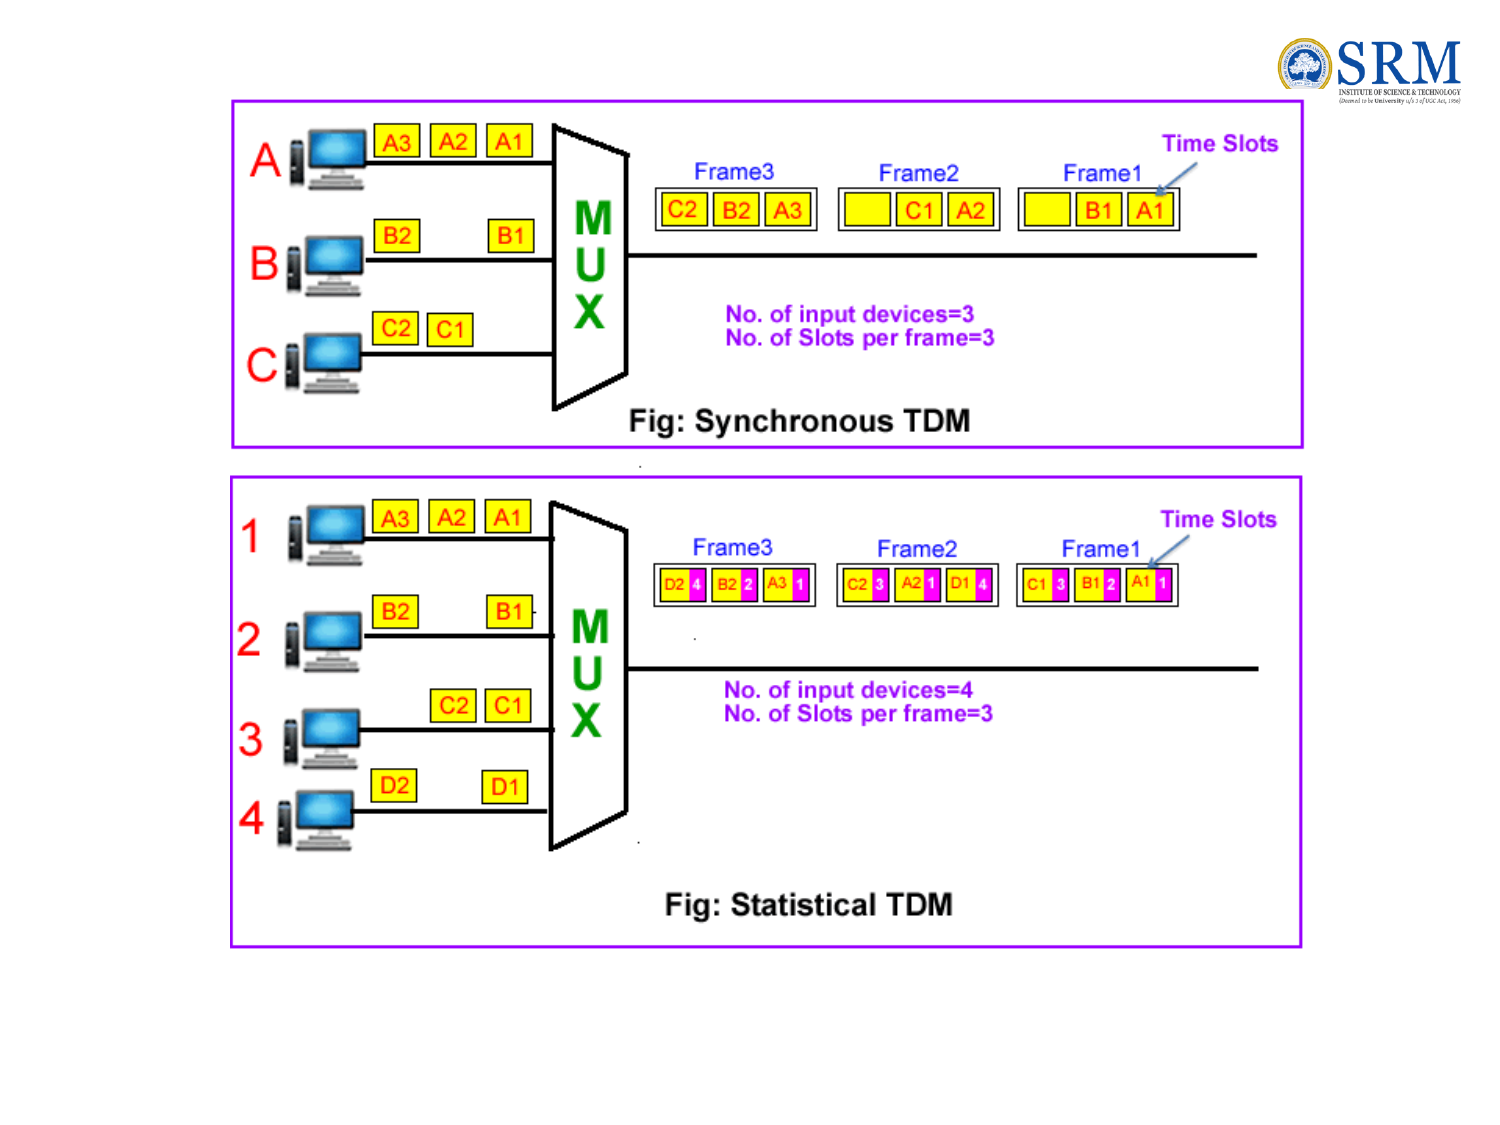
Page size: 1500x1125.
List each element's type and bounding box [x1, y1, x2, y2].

picture [229, 25, 1466, 969]
